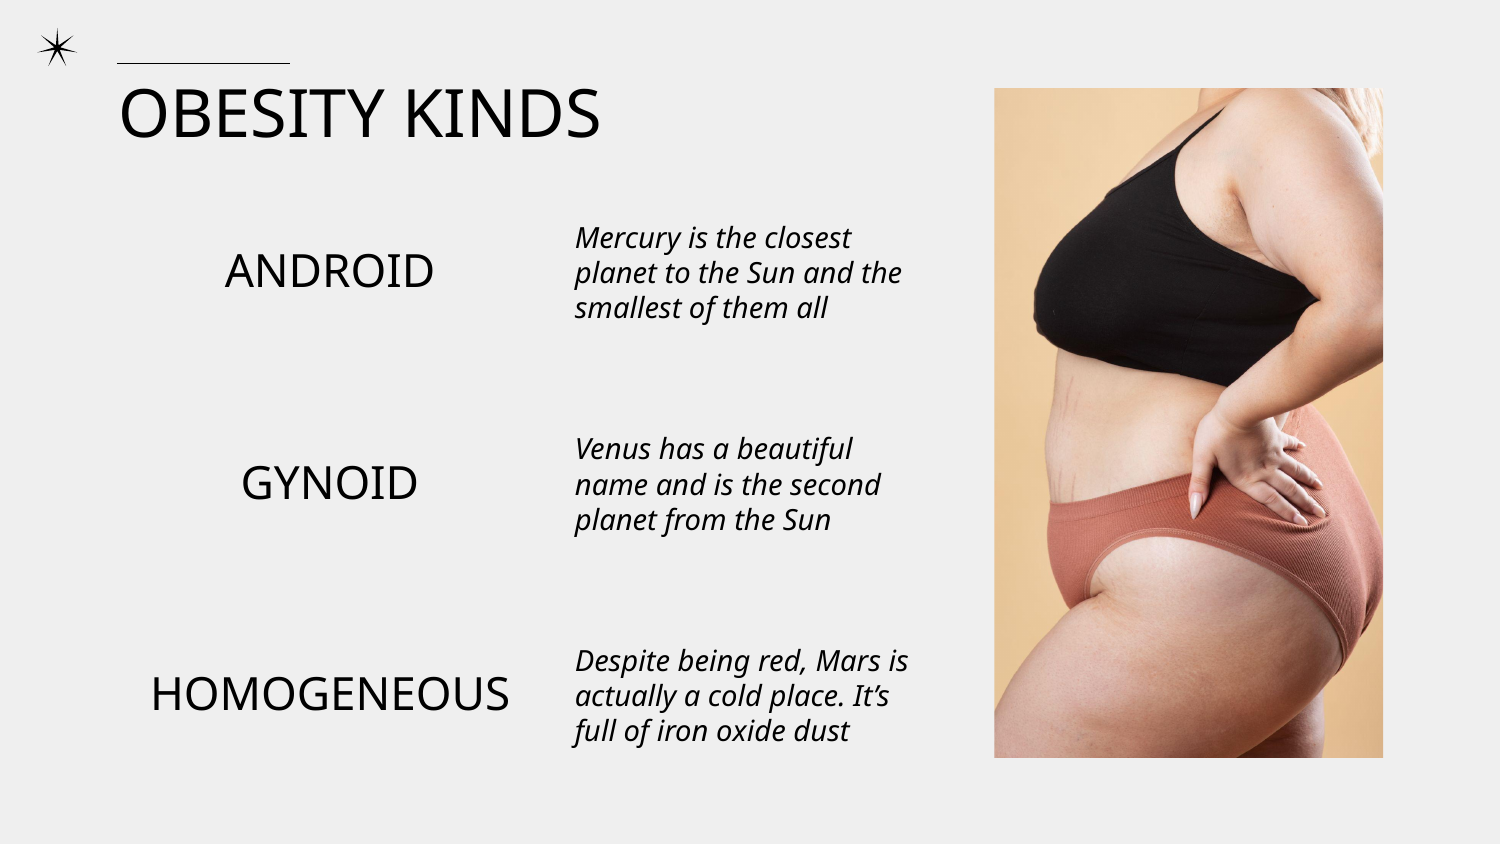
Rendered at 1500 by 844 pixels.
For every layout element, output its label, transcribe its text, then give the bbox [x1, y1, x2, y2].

subtitle Venus has a beautiful name and is the second planet from the Sun [574, 415, 938, 547]
picture [994, 88, 1384, 758]
subtitle Mercury is the closest planet to the Sun and the smallest of them all [574, 204, 938, 335]
title ANDROID [118, 237, 558, 302]
title HOMOGENEOUS [118, 660, 558, 725]
title GYNOID [118, 448, 558, 514]
title OBESITY KINDS [118, 56, 1382, 155]
subtitle Despite being red, Mars is actually a cold place. It’s full of iron oxide dust [574, 627, 938, 758]
